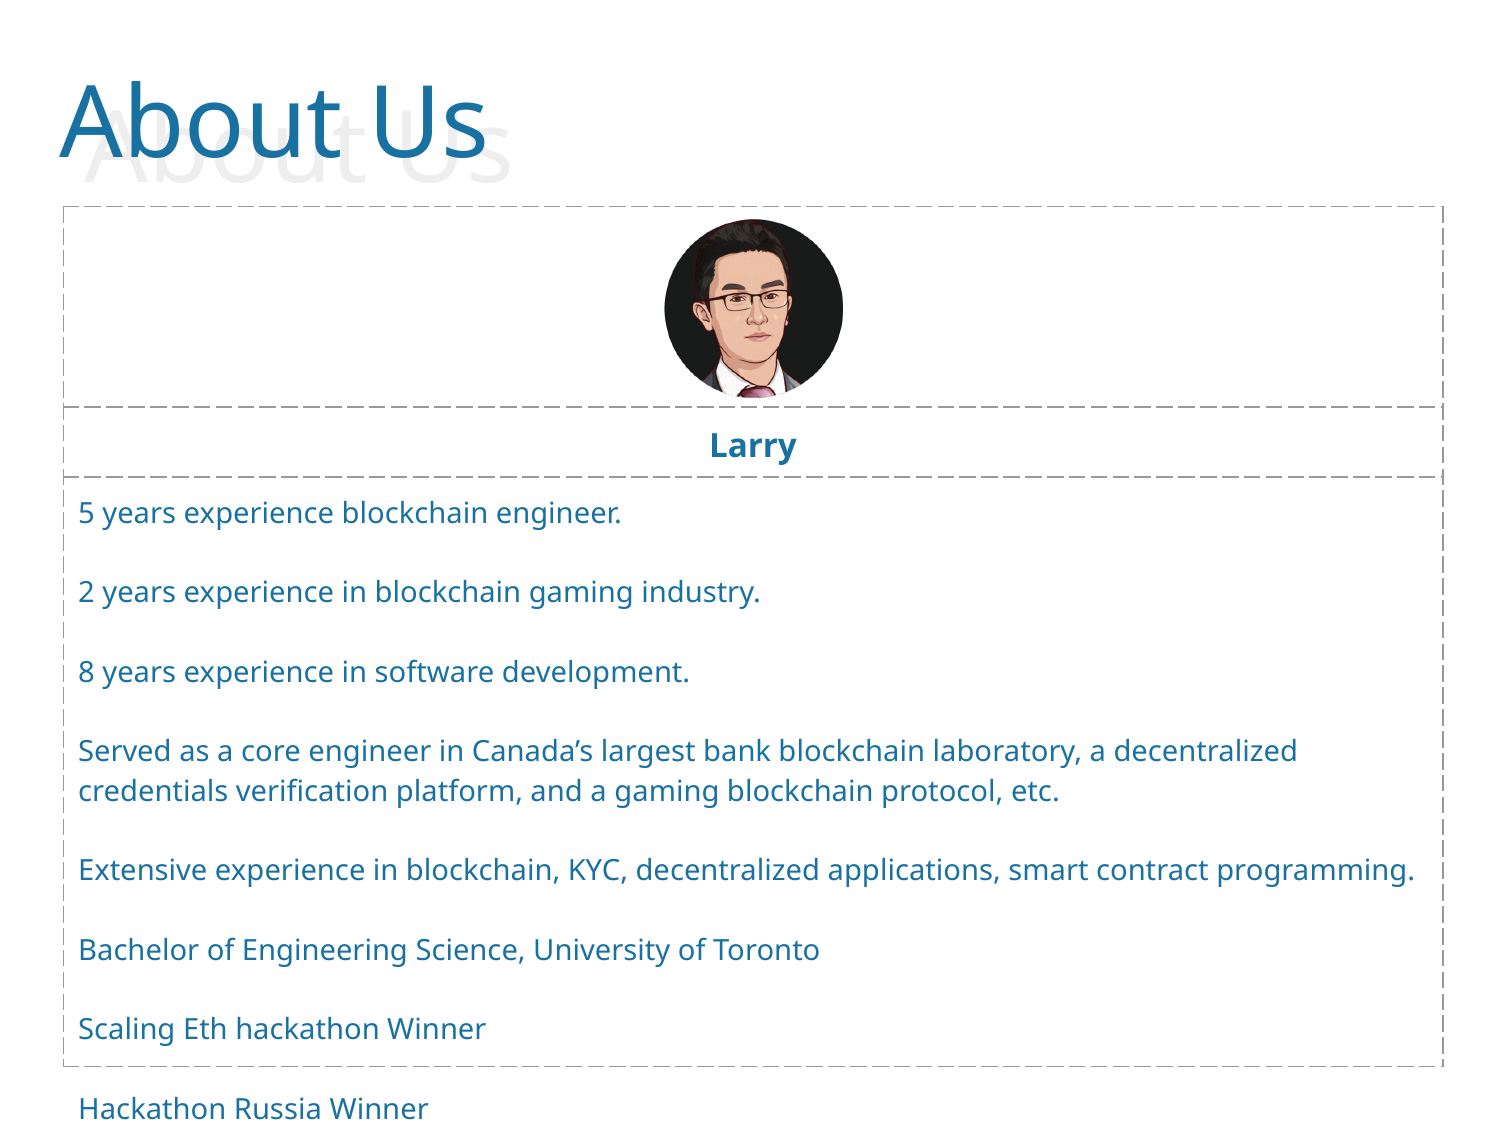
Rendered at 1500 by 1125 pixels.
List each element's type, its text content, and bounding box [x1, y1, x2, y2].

text_box About Us [44, 42, 559, 193]
table_cell Larry [63, 407, 1443, 477]
picture [663, 218, 843, 398]
table_header [63, 207, 1443, 407]
text_box About Us [69, 67, 584, 207]
table_cell 5 years experience blockchain engineer. 2 years experience in blockchain gaming industry. 8 years experience in software development. Served as a core engineer in Canada’s largest bank blockchain laboratory, a decentralized credentials verification platform, and a gaming blockchain protocol, etc. Extensive experience in blockchain, KYC, decentralized applications, smart contract programming. Bachelor of Engineering Science, University of Toronto Scaling Eth hackathon Winner Hackathon Russia Winner [63, 477, 1443, 1066]
